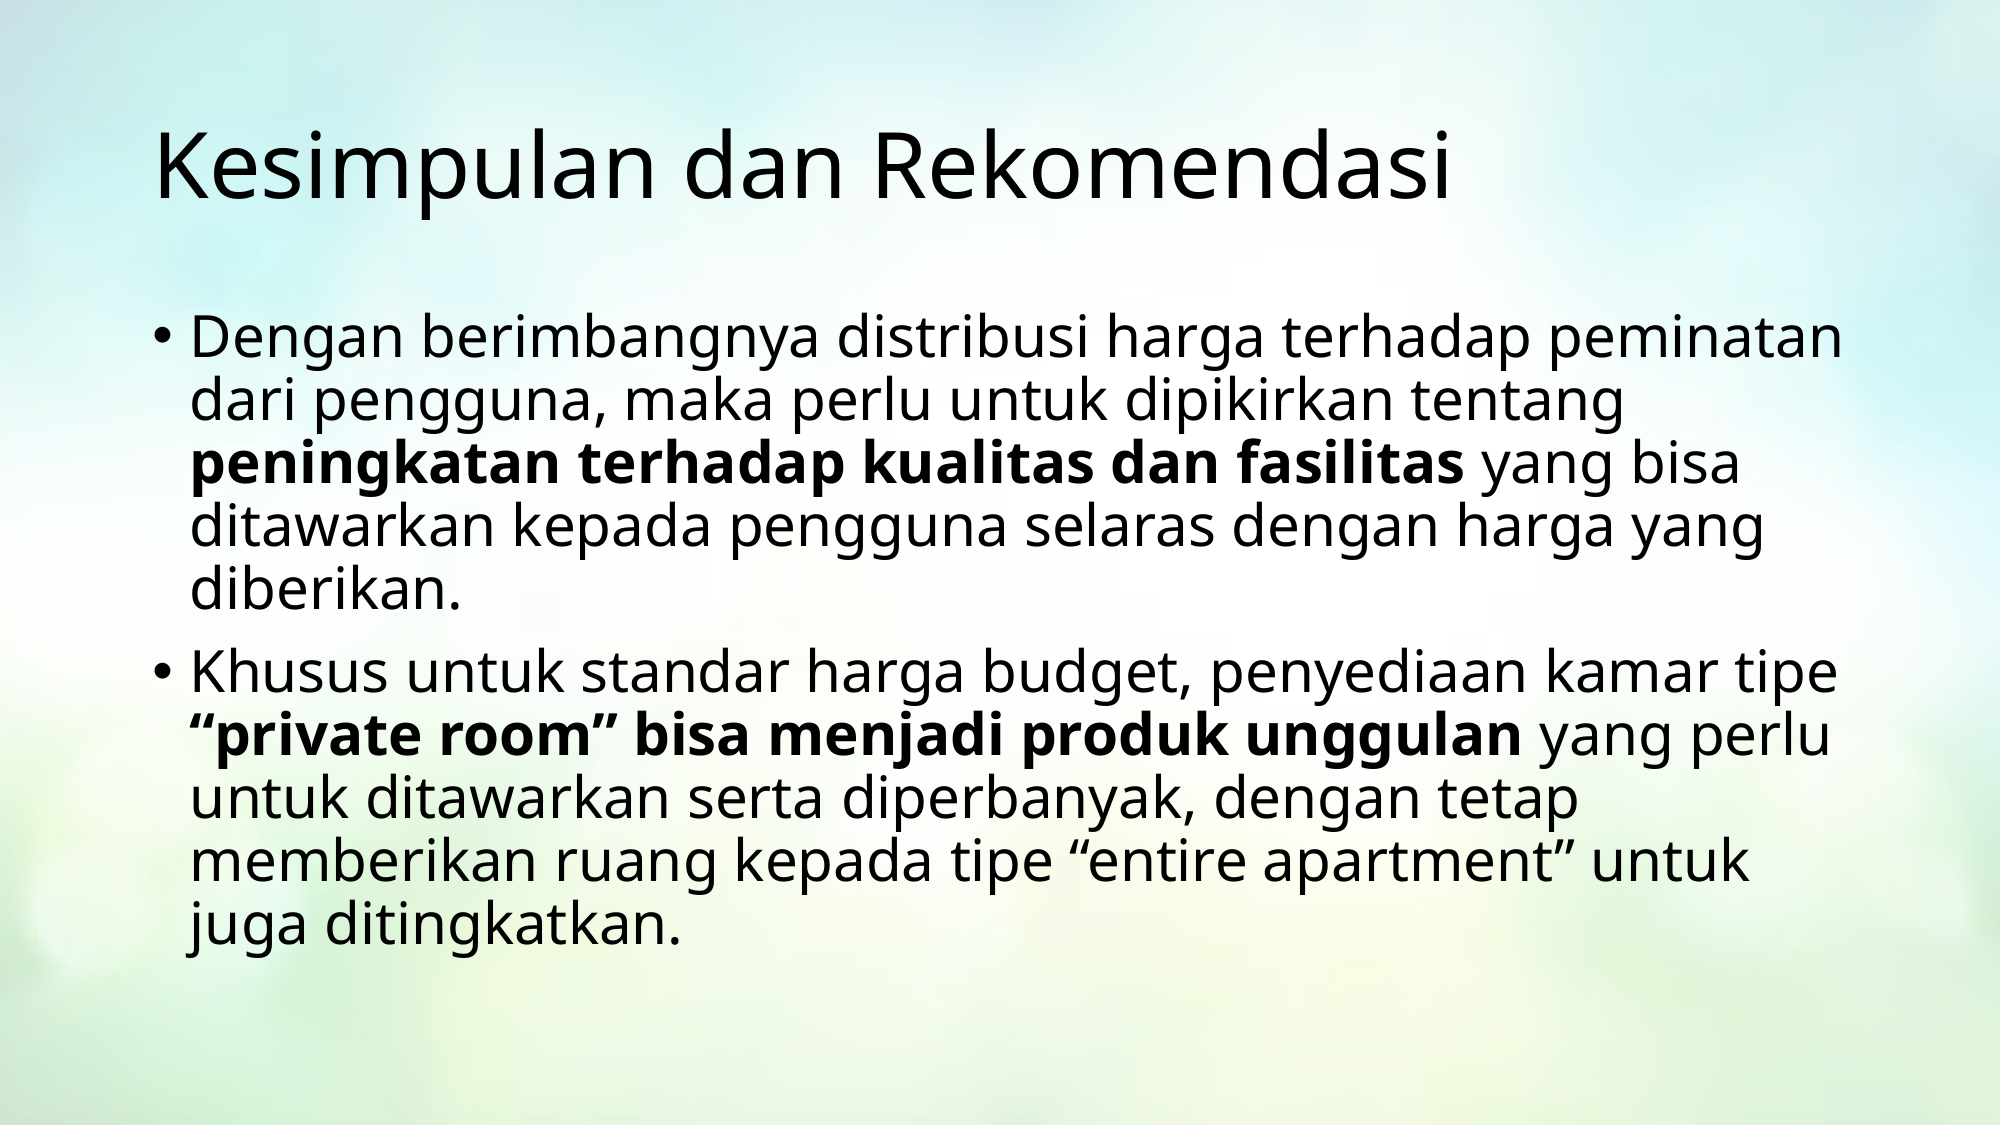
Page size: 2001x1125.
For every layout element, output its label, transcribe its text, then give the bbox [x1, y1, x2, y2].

title Kesimpulan dan Rekomendasi [137, 59, 1863, 278]
list Dengan berimbangnya distribusi harga terhadap peminatan dari pengguna, maka perlu untuk dipikirkan tentang peningkatan terhadap kualitas dan fasilitas yang bisa ditawarkan kepada pengguna selaras dengan harga yang diberikan. Khusus untuk standar harga budget, penyediaan kamar tipe “private room” bisa menjadi produk unggulan yang perlu untuk ditawarkan serta diperbanyak, dengan tetap memberikan ruang kepada tipe “entire apartment” untuk juga ditingkatkan. [137, 299, 1863, 1014]
